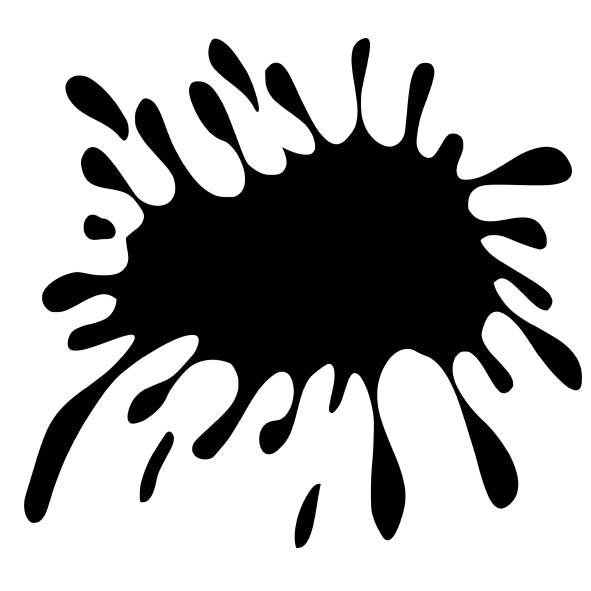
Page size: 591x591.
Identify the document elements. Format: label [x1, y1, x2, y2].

picture [24, 38, 582, 548]
